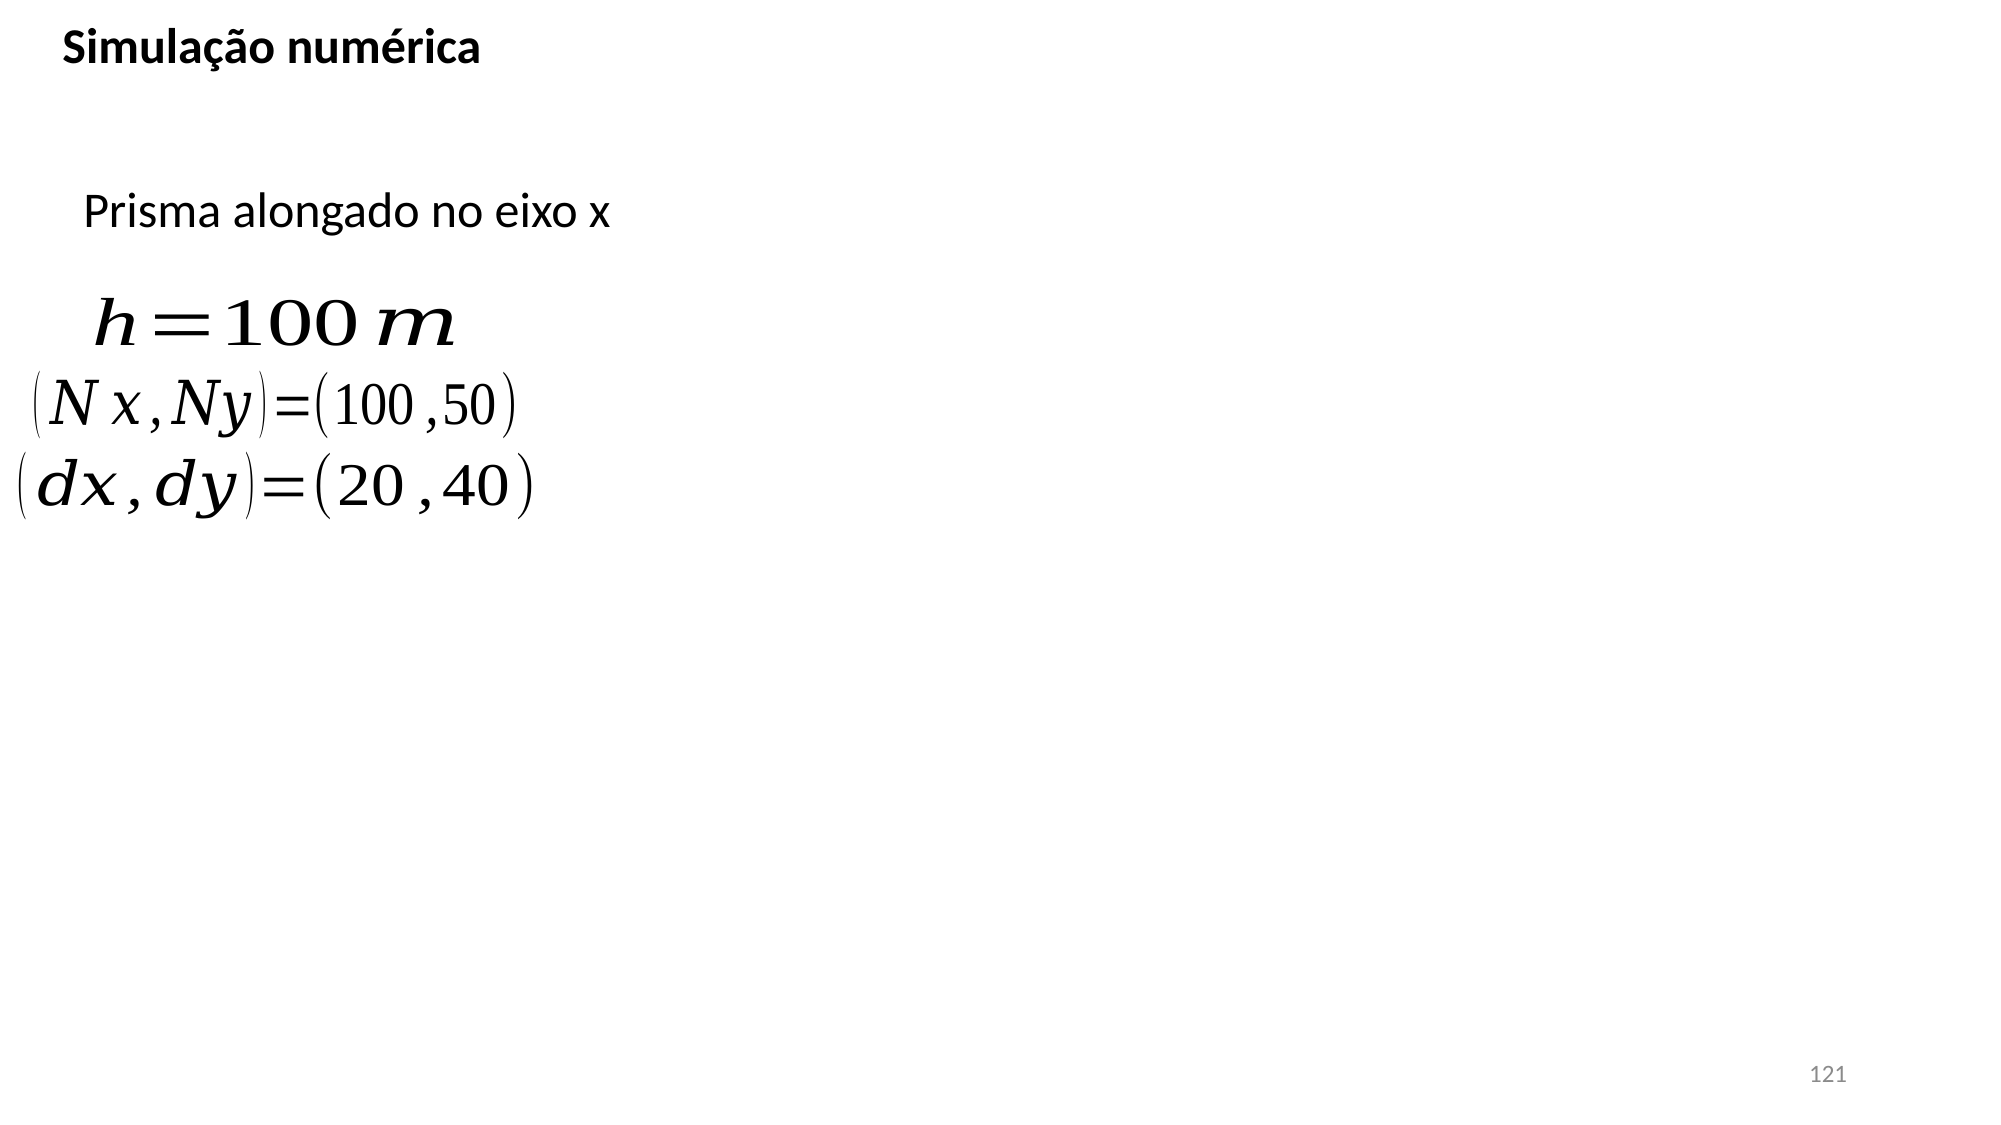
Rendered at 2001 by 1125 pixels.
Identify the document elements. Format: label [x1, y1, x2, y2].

slide_number [1412, 1042, 1863, 1103]
text_box [68, 170, 656, 295]
text_box [47, 6, 603, 81]
